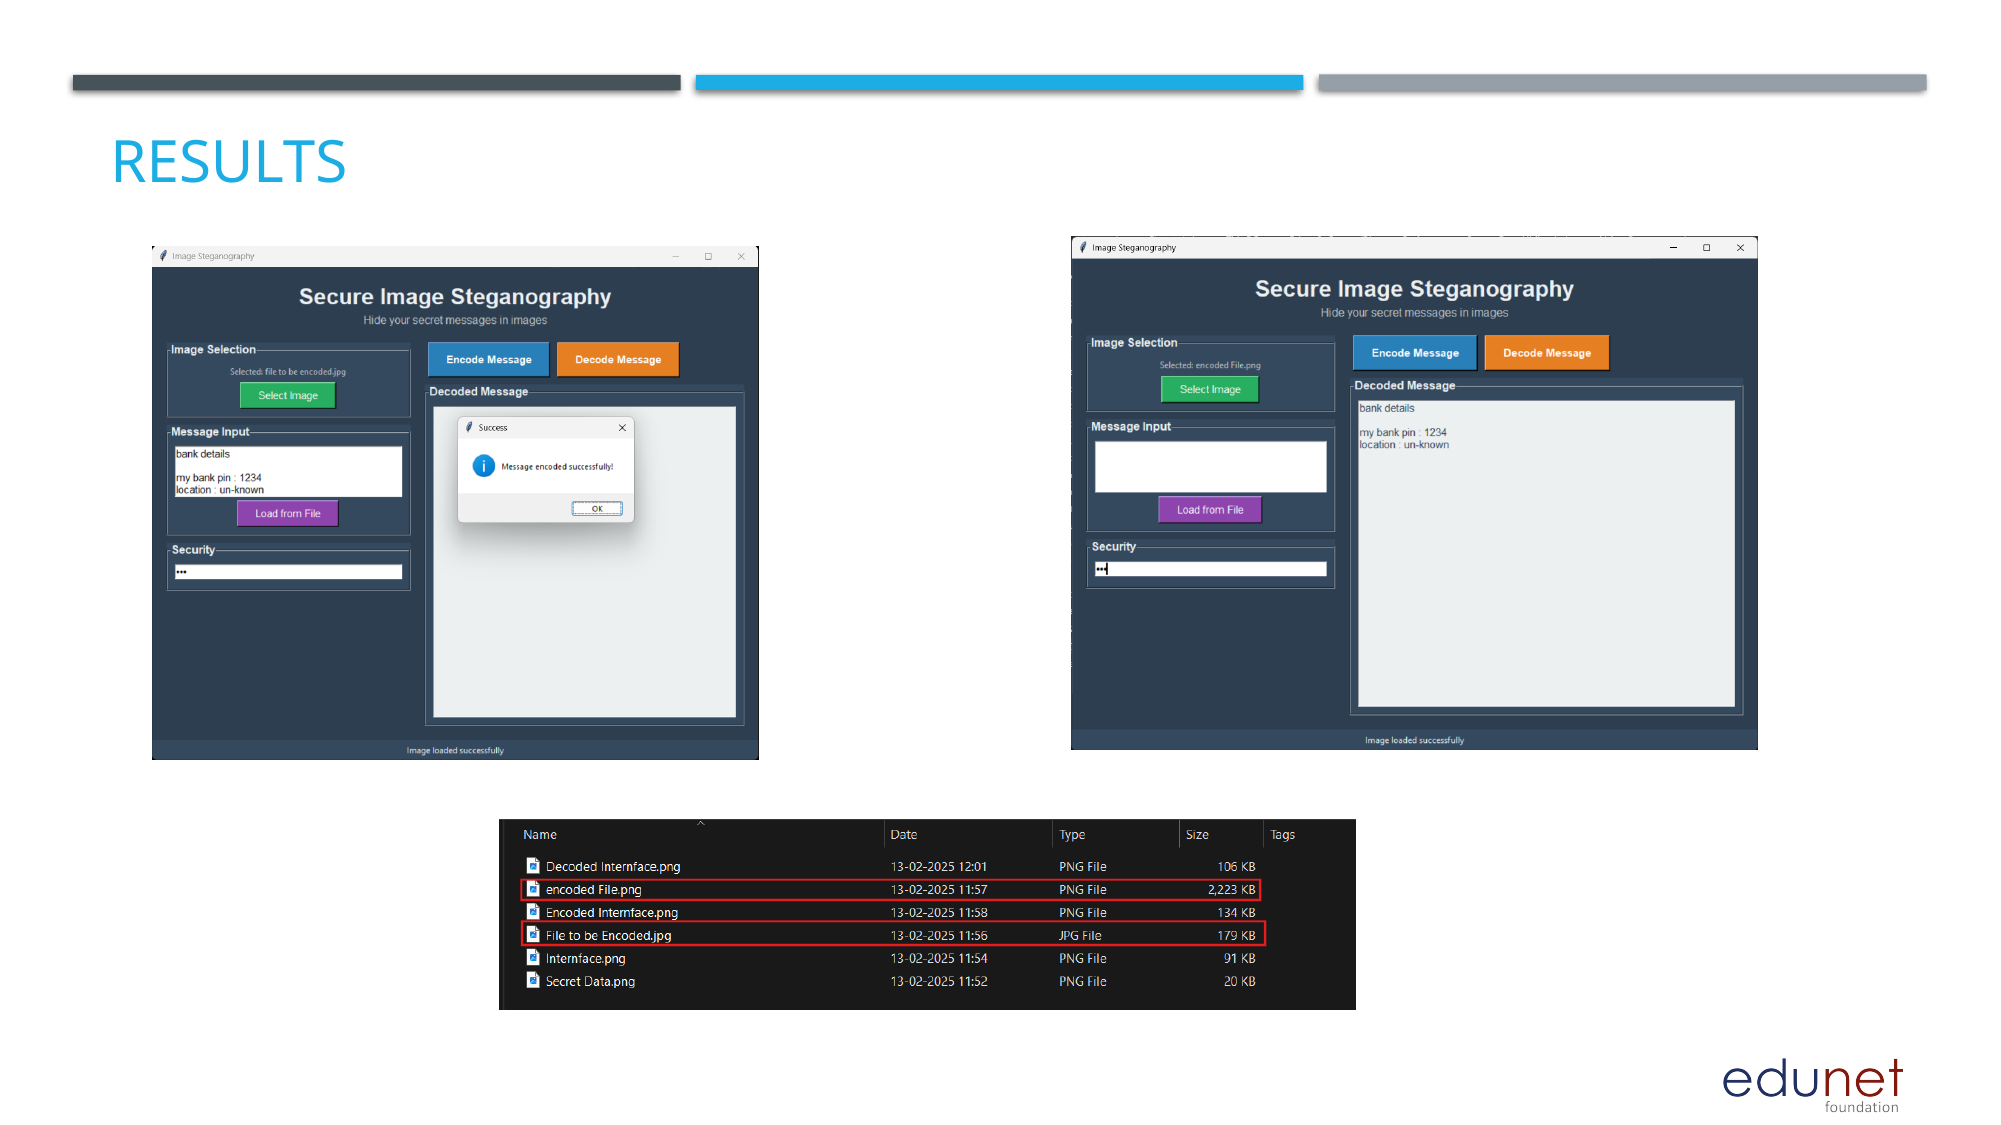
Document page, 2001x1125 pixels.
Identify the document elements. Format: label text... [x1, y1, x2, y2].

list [152, 246, 760, 760]
picture [1071, 235, 1759, 750]
title Results [95, 115, 1905, 203]
picture [1719, 1056, 1905, 1116]
picture [498, 819, 1357, 1011]
